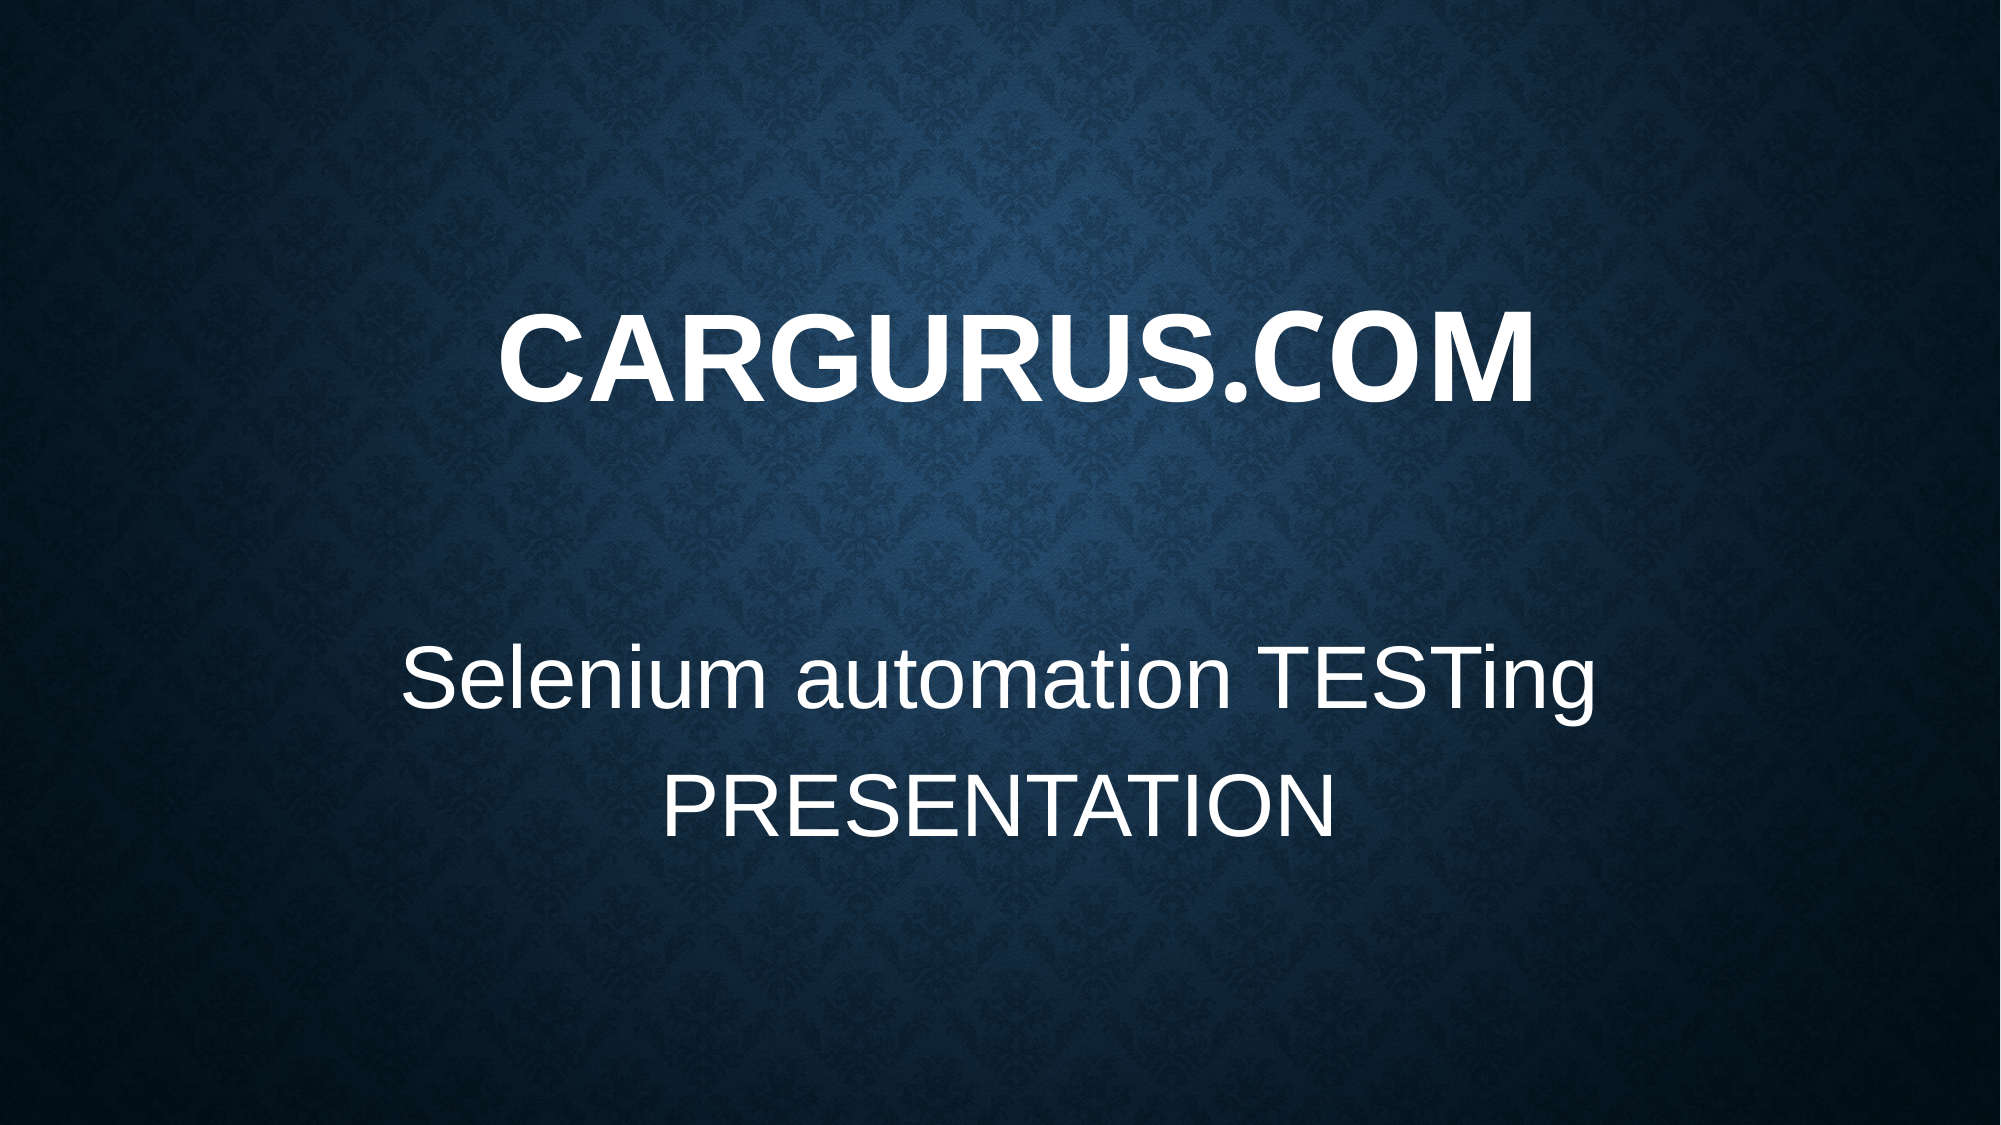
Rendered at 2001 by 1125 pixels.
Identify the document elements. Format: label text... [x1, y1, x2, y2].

subtitle Selenium automation TESTing PRESENTATION [261, 590, 1739, 863]
title CARGURUS.COM [315, 184, 1758, 437]
